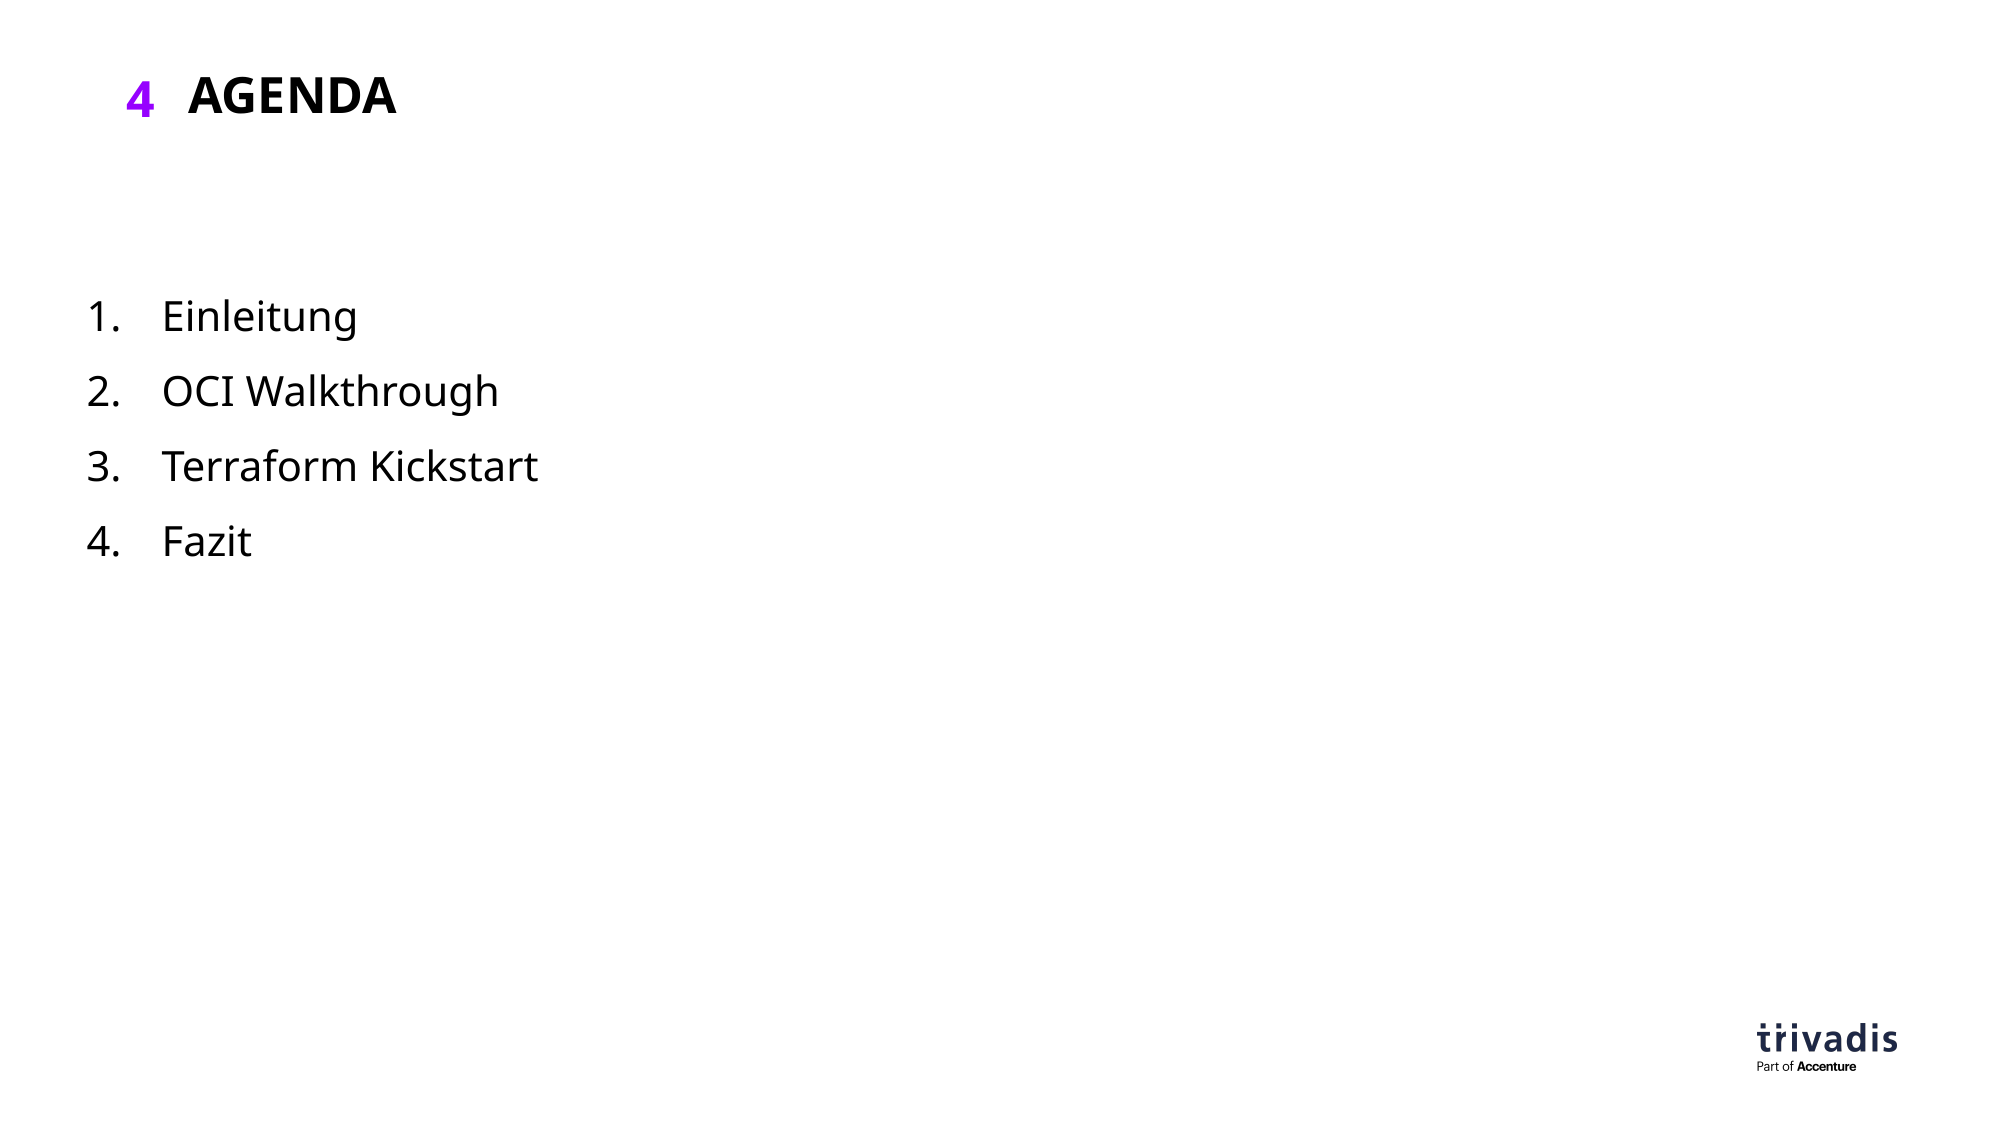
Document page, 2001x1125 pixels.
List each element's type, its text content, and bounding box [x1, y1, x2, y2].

picture [1757, 1062, 1897, 1071]
list Einleitung OCI Walkthrough Terraform Kickstart Fazit [69, 282, 1933, 1062]
title Agenda [170, 63, 1933, 136]
